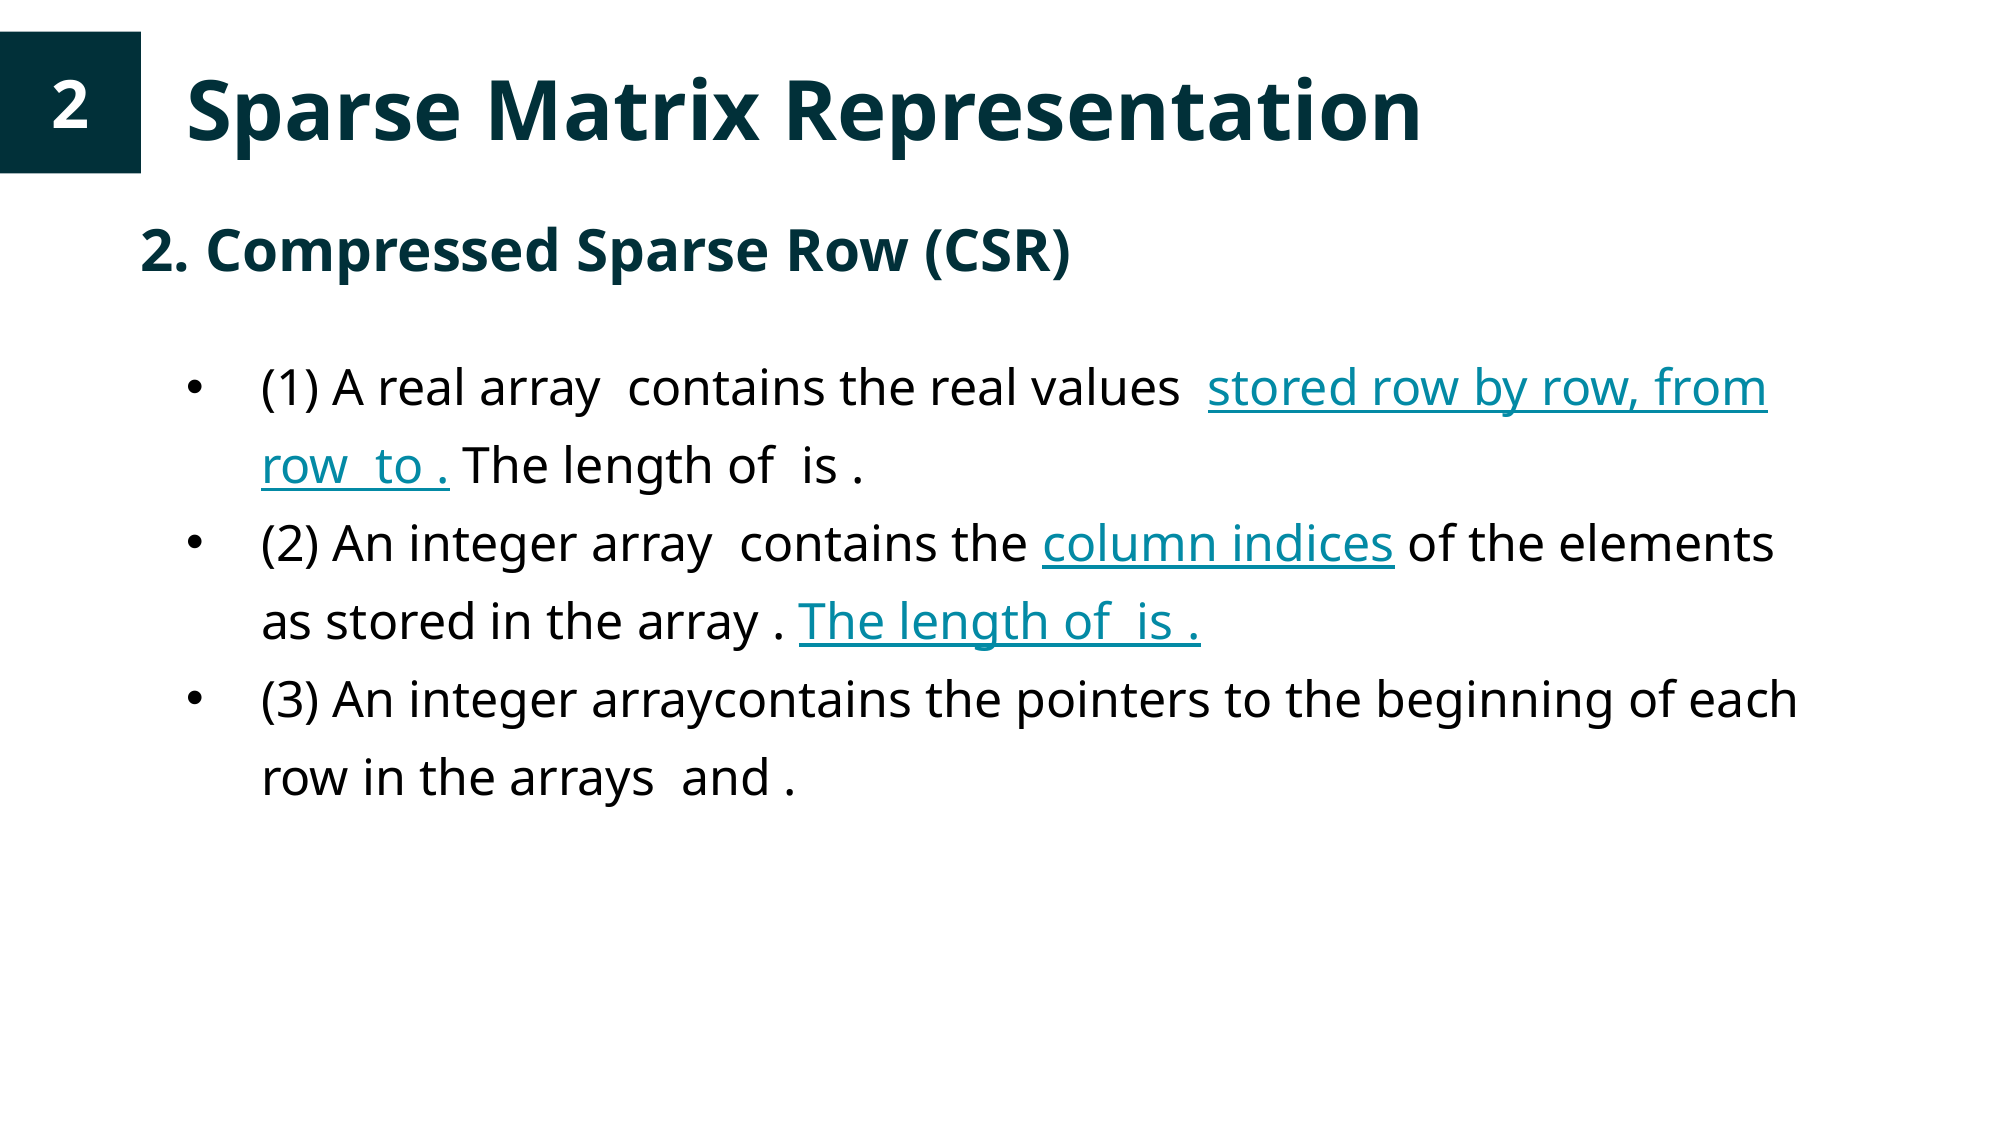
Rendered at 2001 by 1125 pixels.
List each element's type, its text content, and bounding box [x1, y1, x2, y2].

text_box [0, 31, 142, 174]
text_box Sparse Matrix Representation [171, 49, 1955, 165]
text_box 2. Compressed Sparse Row (CSR) [125, 206, 1859, 291]
text_box 2 [15, 54, 126, 150]
